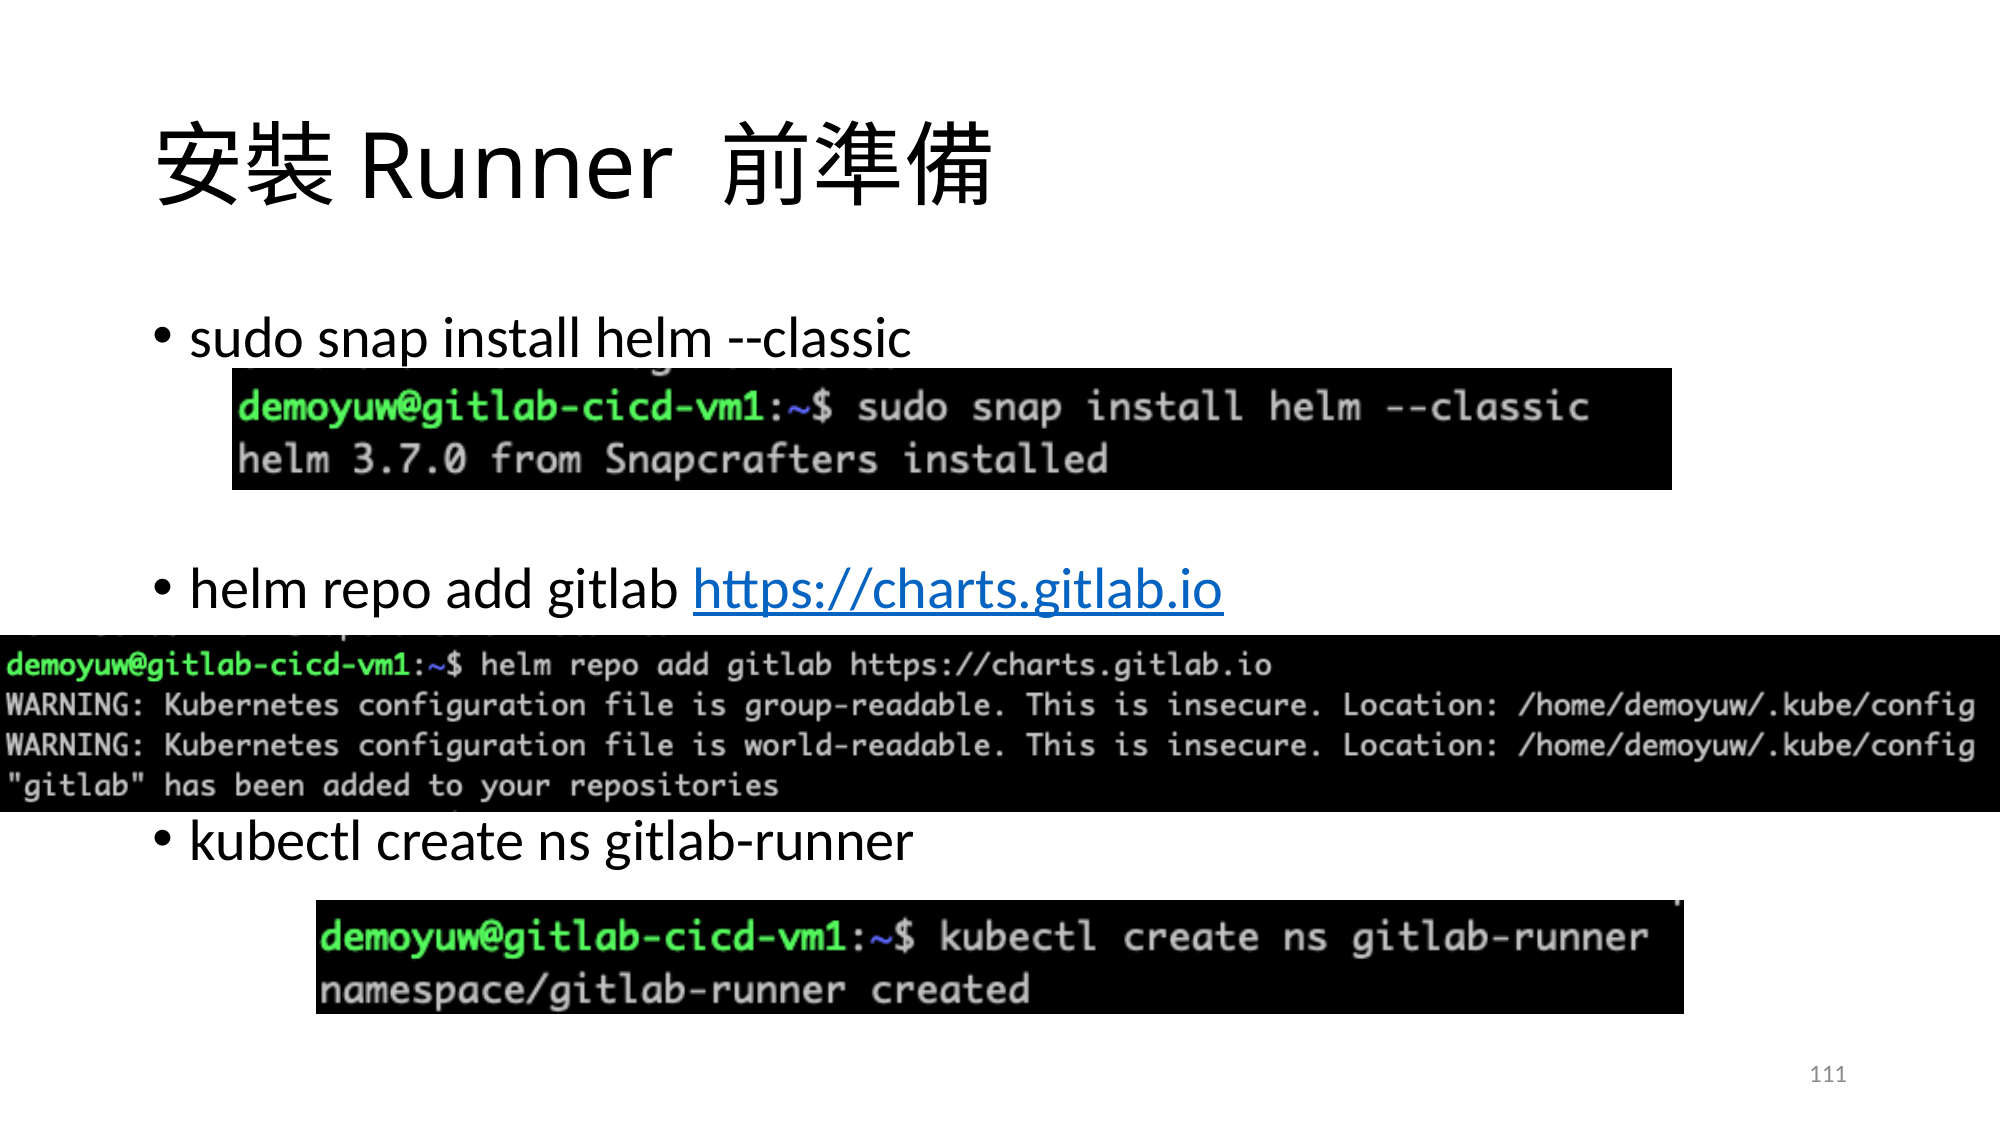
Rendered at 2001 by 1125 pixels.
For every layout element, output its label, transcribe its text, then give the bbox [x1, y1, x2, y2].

list sudo snap install helm --classic helm repo add gitlab https://charts.gitlab.io kubectl create ns gitlab-runner [137, 812, 1863, 1014]
slide_number 111 [1412, 1042, 1863, 1103]
picture [316, 900, 1684, 1014]
picture [0, 635, 2000, 812]
picture [231, 368, 1672, 490]
list sudo snap install helm --classic helm repo add gitlab https://charts.gitlab.io kubectl create ns gitlab-runner [137, 299, 1863, 635]
title 安裝Runner 前準備 [137, 59, 1863, 278]
